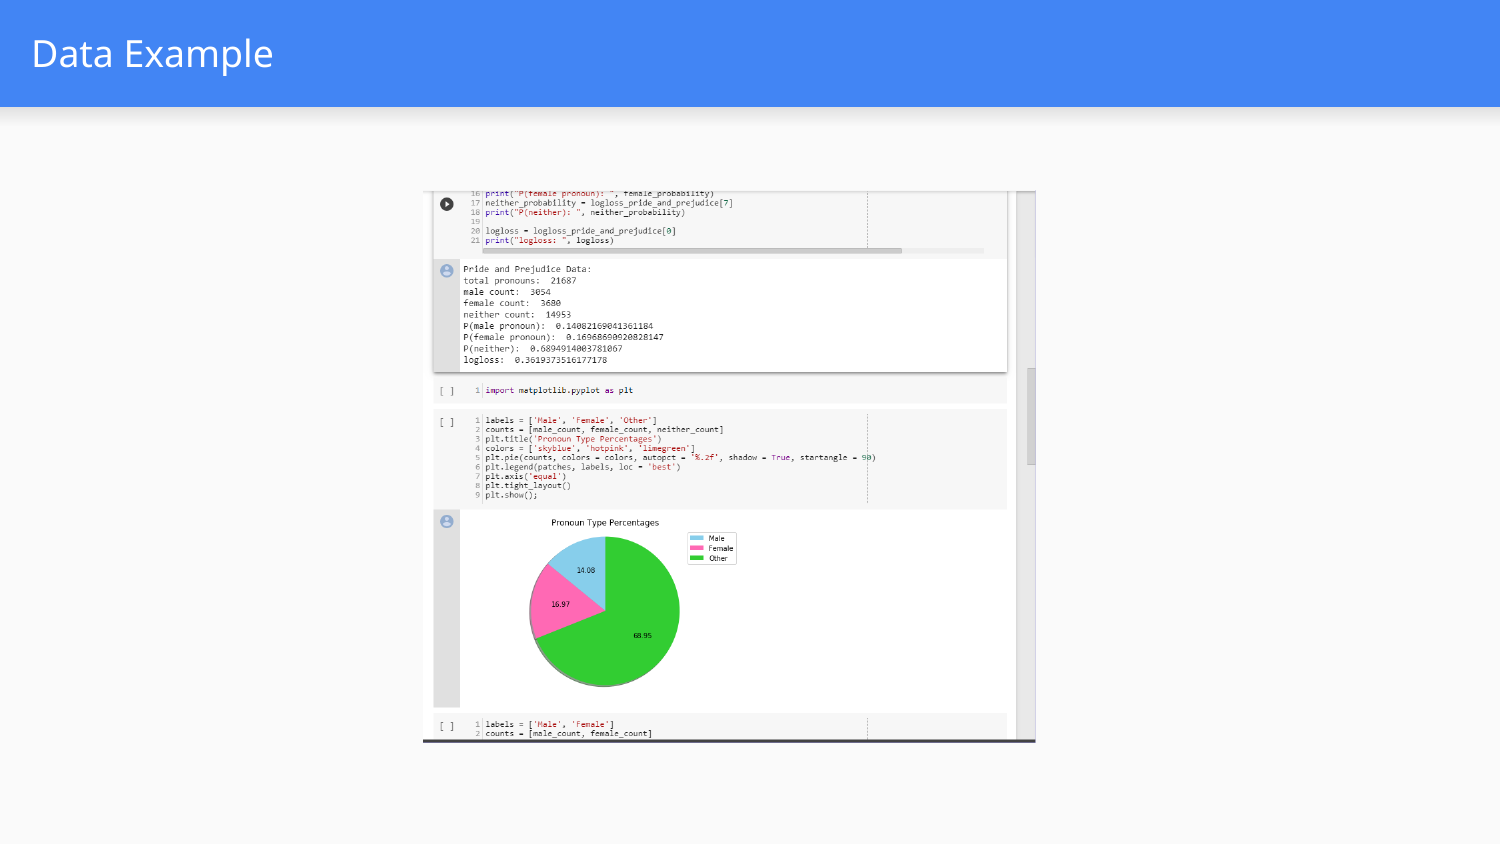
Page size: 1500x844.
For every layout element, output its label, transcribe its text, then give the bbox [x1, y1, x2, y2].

title Data Example [16, 2, 1464, 102]
picture [422, 189, 1036, 744]
